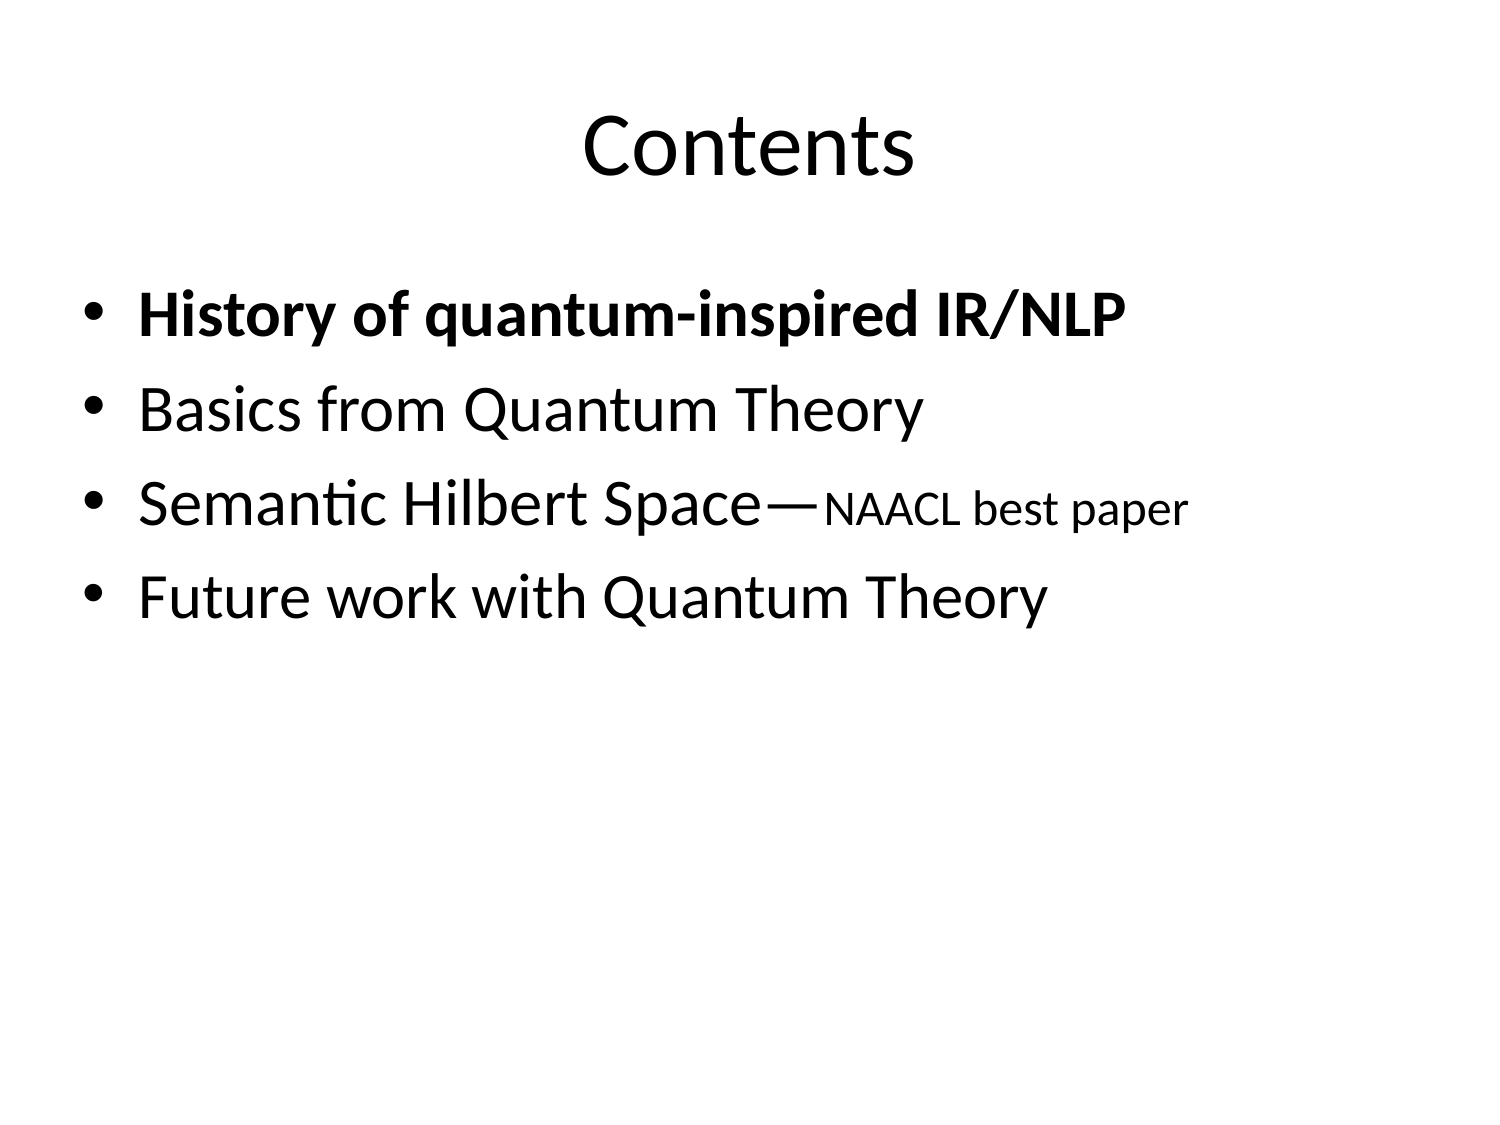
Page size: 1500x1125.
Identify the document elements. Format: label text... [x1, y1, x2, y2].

list History of quantum-inspired IR/NLP Basics from Quantum Theory Semantic Hilbert Space—NAACL best paper Future work with Quantum Theory [74, 261, 1426, 1125]
title Contents [74, 44, 1426, 234]
